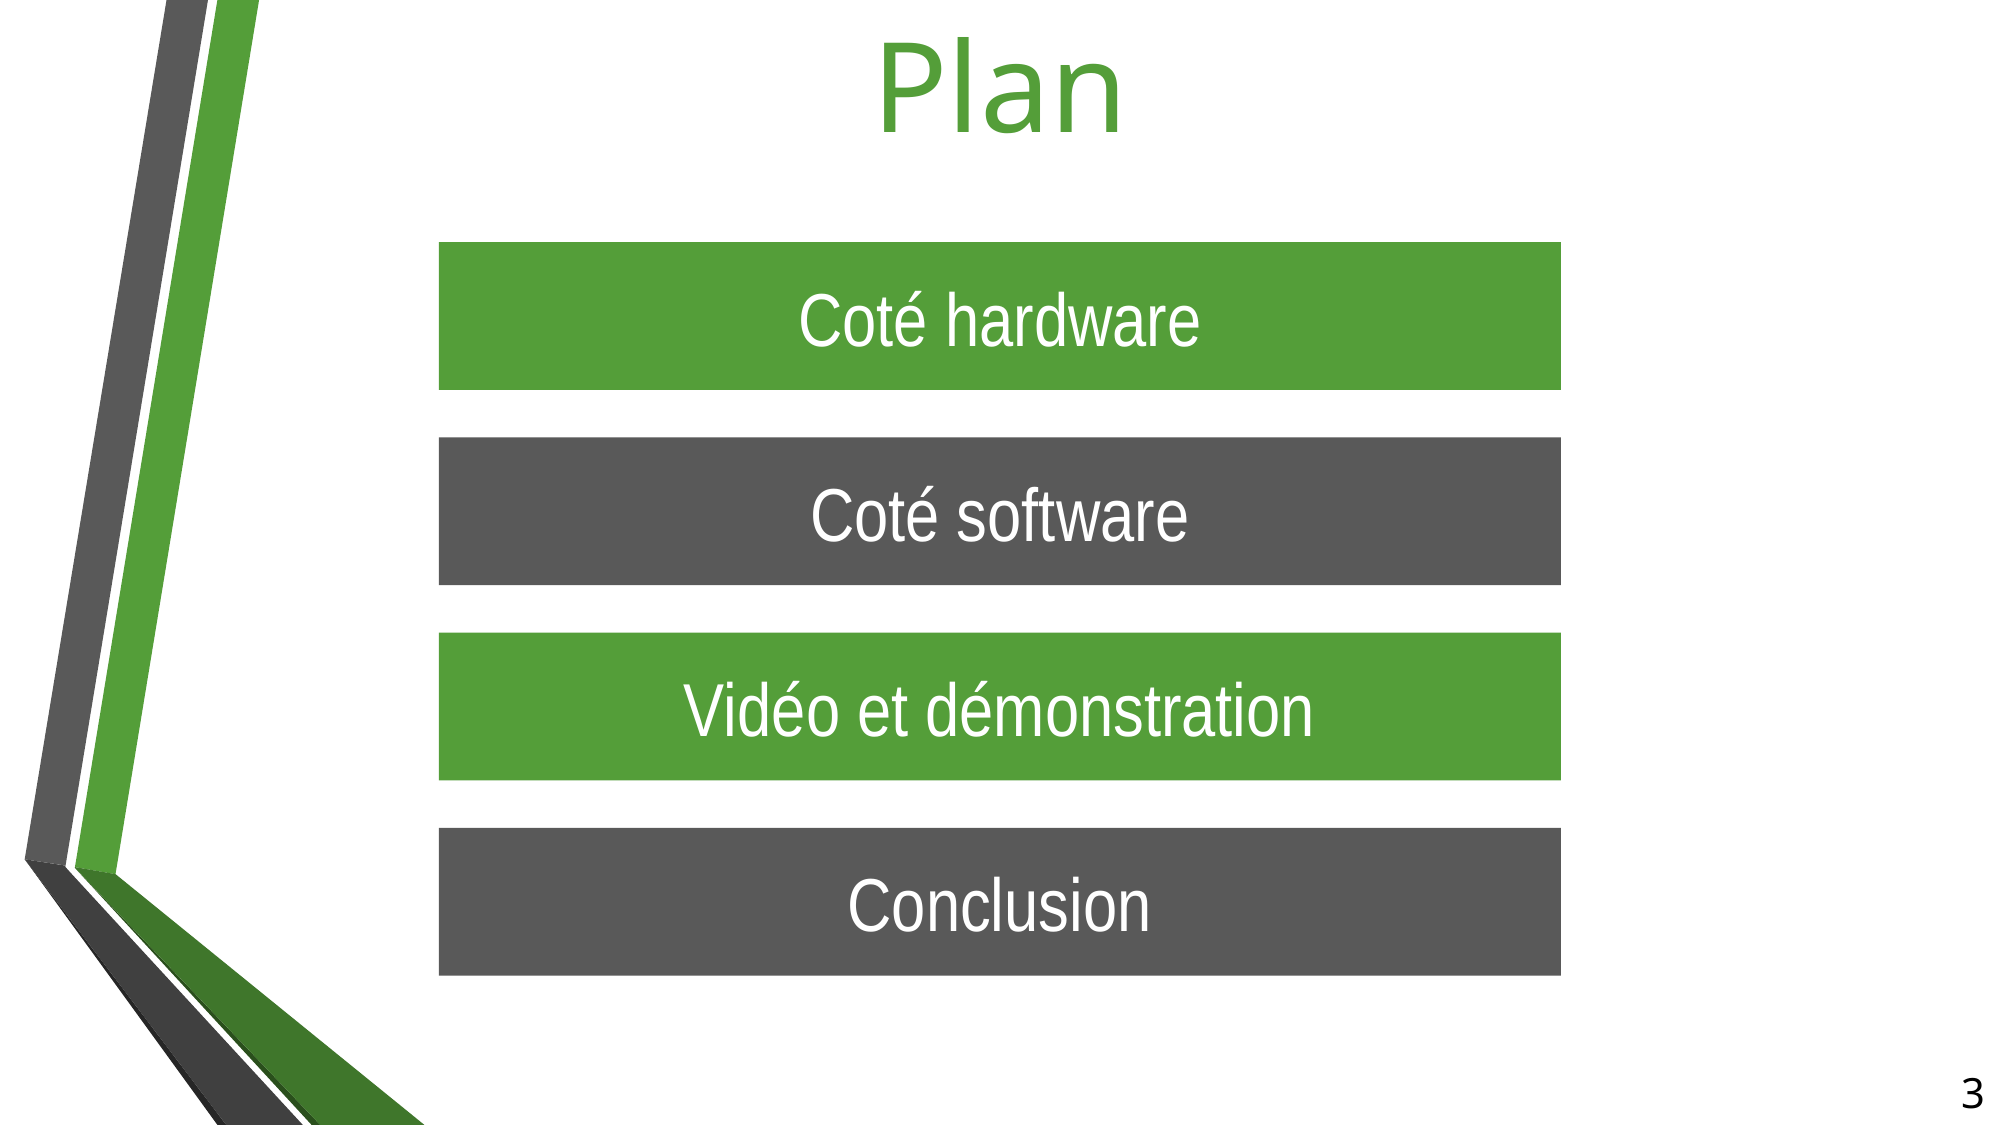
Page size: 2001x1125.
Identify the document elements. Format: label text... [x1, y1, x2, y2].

text_box Plan [270, 0, 1730, 165]
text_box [438, 241, 1562, 976]
slide_number 3 [0, 1065, 2000, 1125]
